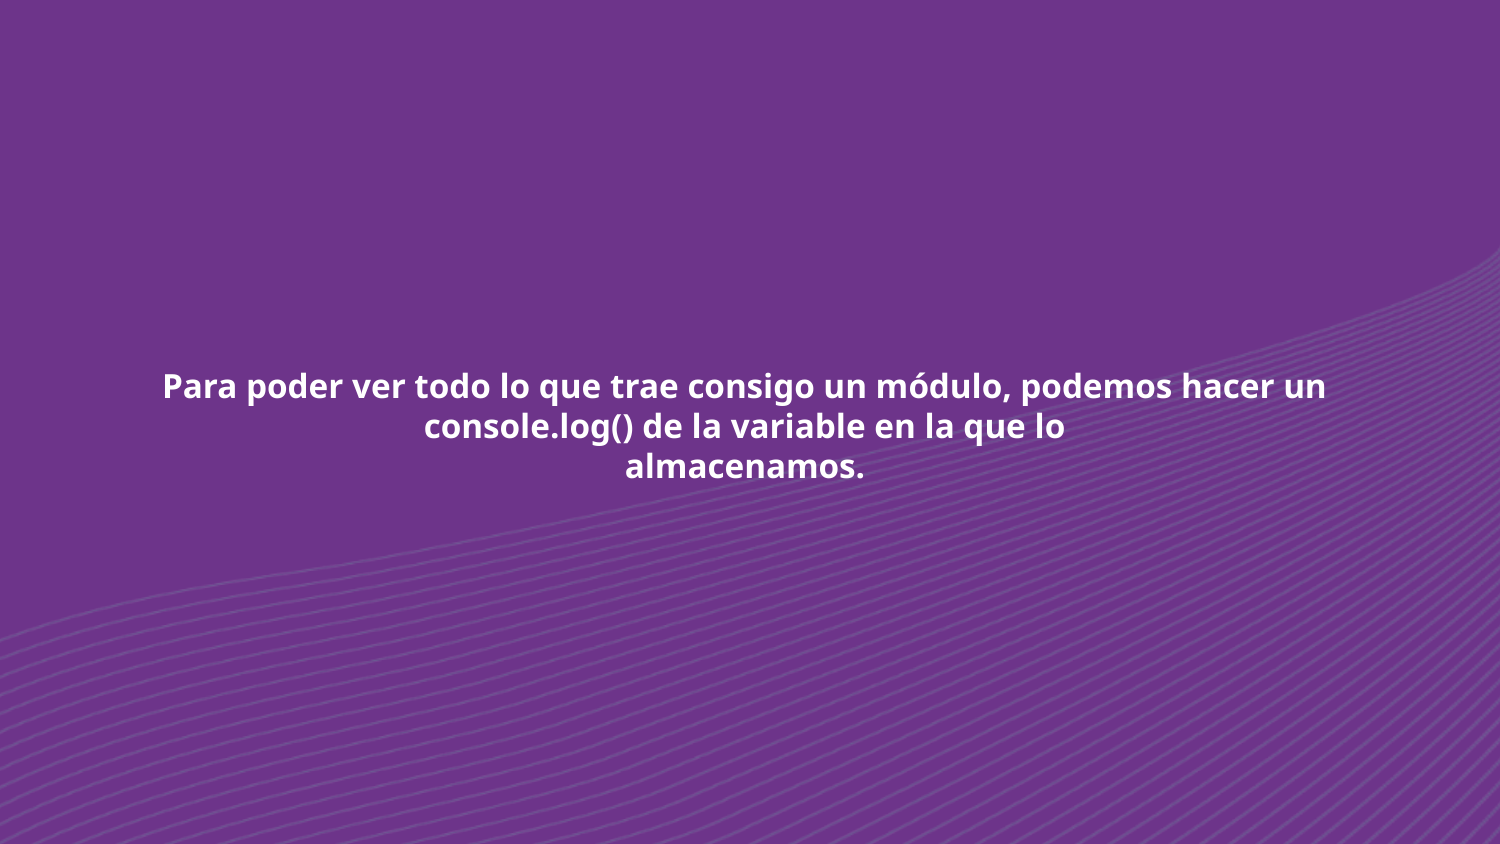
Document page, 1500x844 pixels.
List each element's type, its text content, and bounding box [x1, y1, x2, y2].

picture [323, 0, 1168, 844]
text_box Para poder ver todo lo que trae consigo un módulo, podemos hacer un console.log() de la variable en la que lo almacenamos. [1172, 310, 1423, 722]
text_box Para poder ver todo lo que trae consigo un módulo, podemos hacer un console.log() de la variable en la que lo almacenamos. [68, 310, 317, 722]
